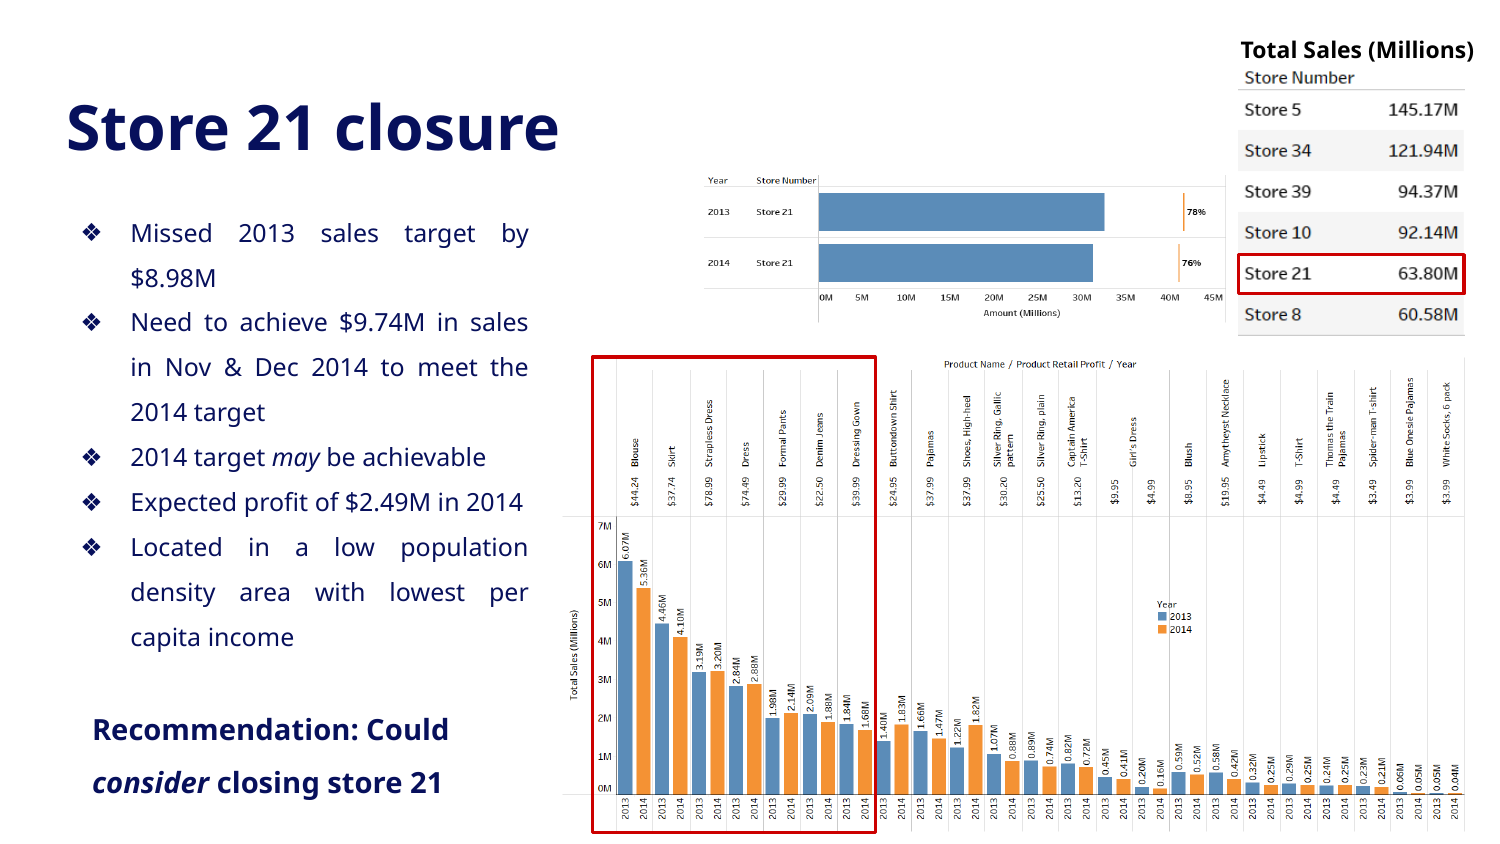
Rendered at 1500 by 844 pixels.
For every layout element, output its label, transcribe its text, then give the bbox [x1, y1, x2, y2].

text_box Total Sales (Millions) [1225, 21, 1493, 77]
text_box Recommendation: Could consider closing store 21 [77, 679, 535, 814]
picture [1238, 66, 1465, 336]
picture [555, 350, 1473, 840]
title Store 21 closure [51, 72, 1233, 167]
text_box Missed 2013 sales target by $8.98M Need to achieve $9.74M in sales in Nov & Dec 2014 to meet the 2014 target 2014 target may be achievable Expected profit of $2.49M in 2014 Located in a low population density area with lowest per capita income [40, 187, 545, 824]
picture [704, 175, 1226, 323]
